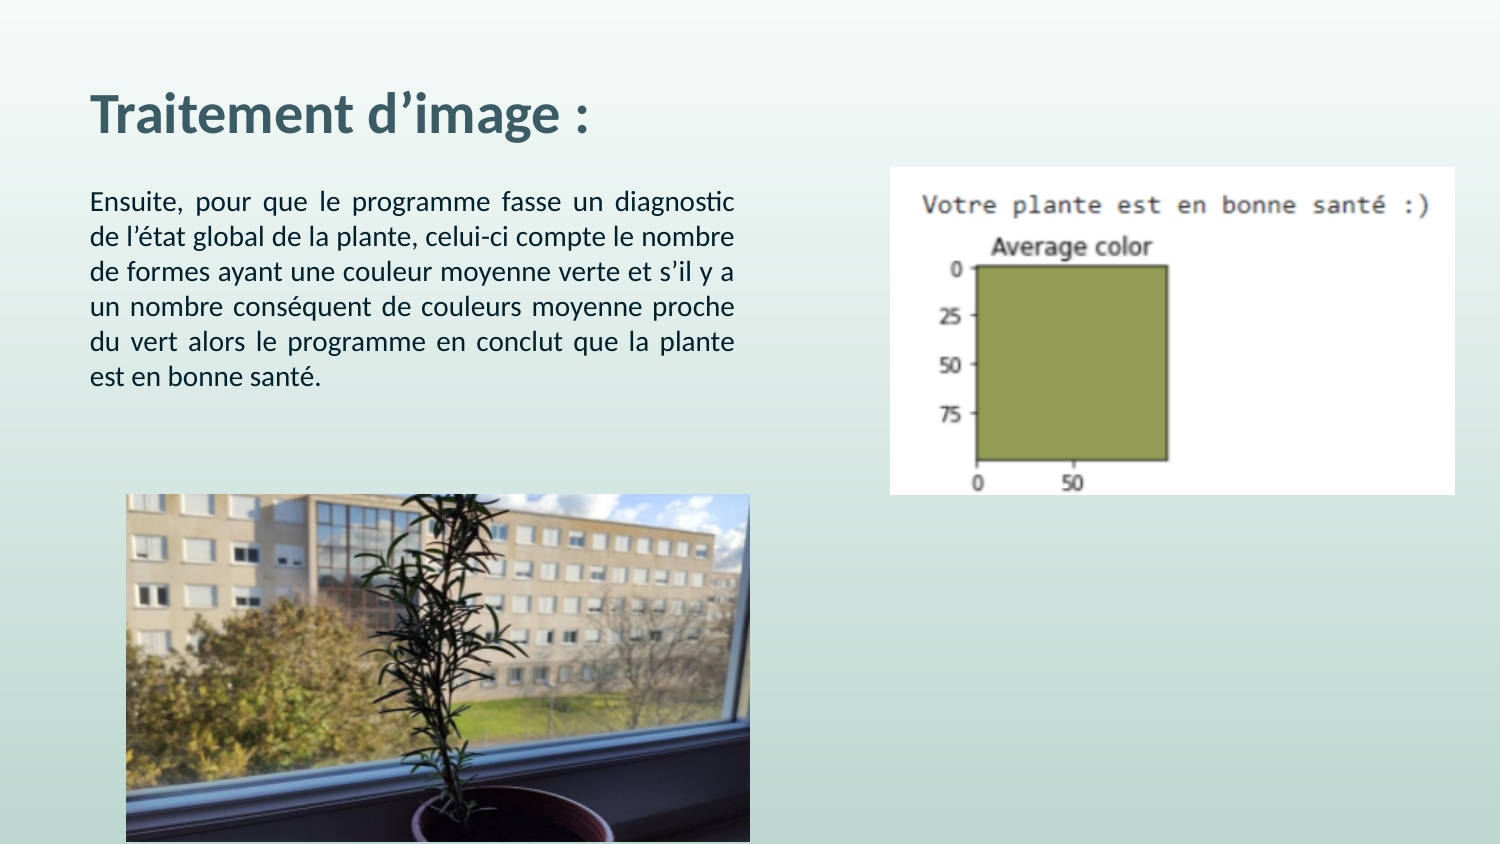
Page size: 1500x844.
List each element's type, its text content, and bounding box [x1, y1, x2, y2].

picture [126, 494, 751, 842]
title Traitement d’image : [75, 67, 1427, 161]
text_box Ensuite, pour que le programme fasse un diagnostic de l’état global de la plante, celui-ci compte le nombre de formes ayant une couleur moyenne verte et s’il y a un nombre conséquent de couleurs moyenne proche du vert alors le programme en conclut que la plante est en bonne santé. [74, 175, 750, 400]
picture [890, 167, 1456, 495]
